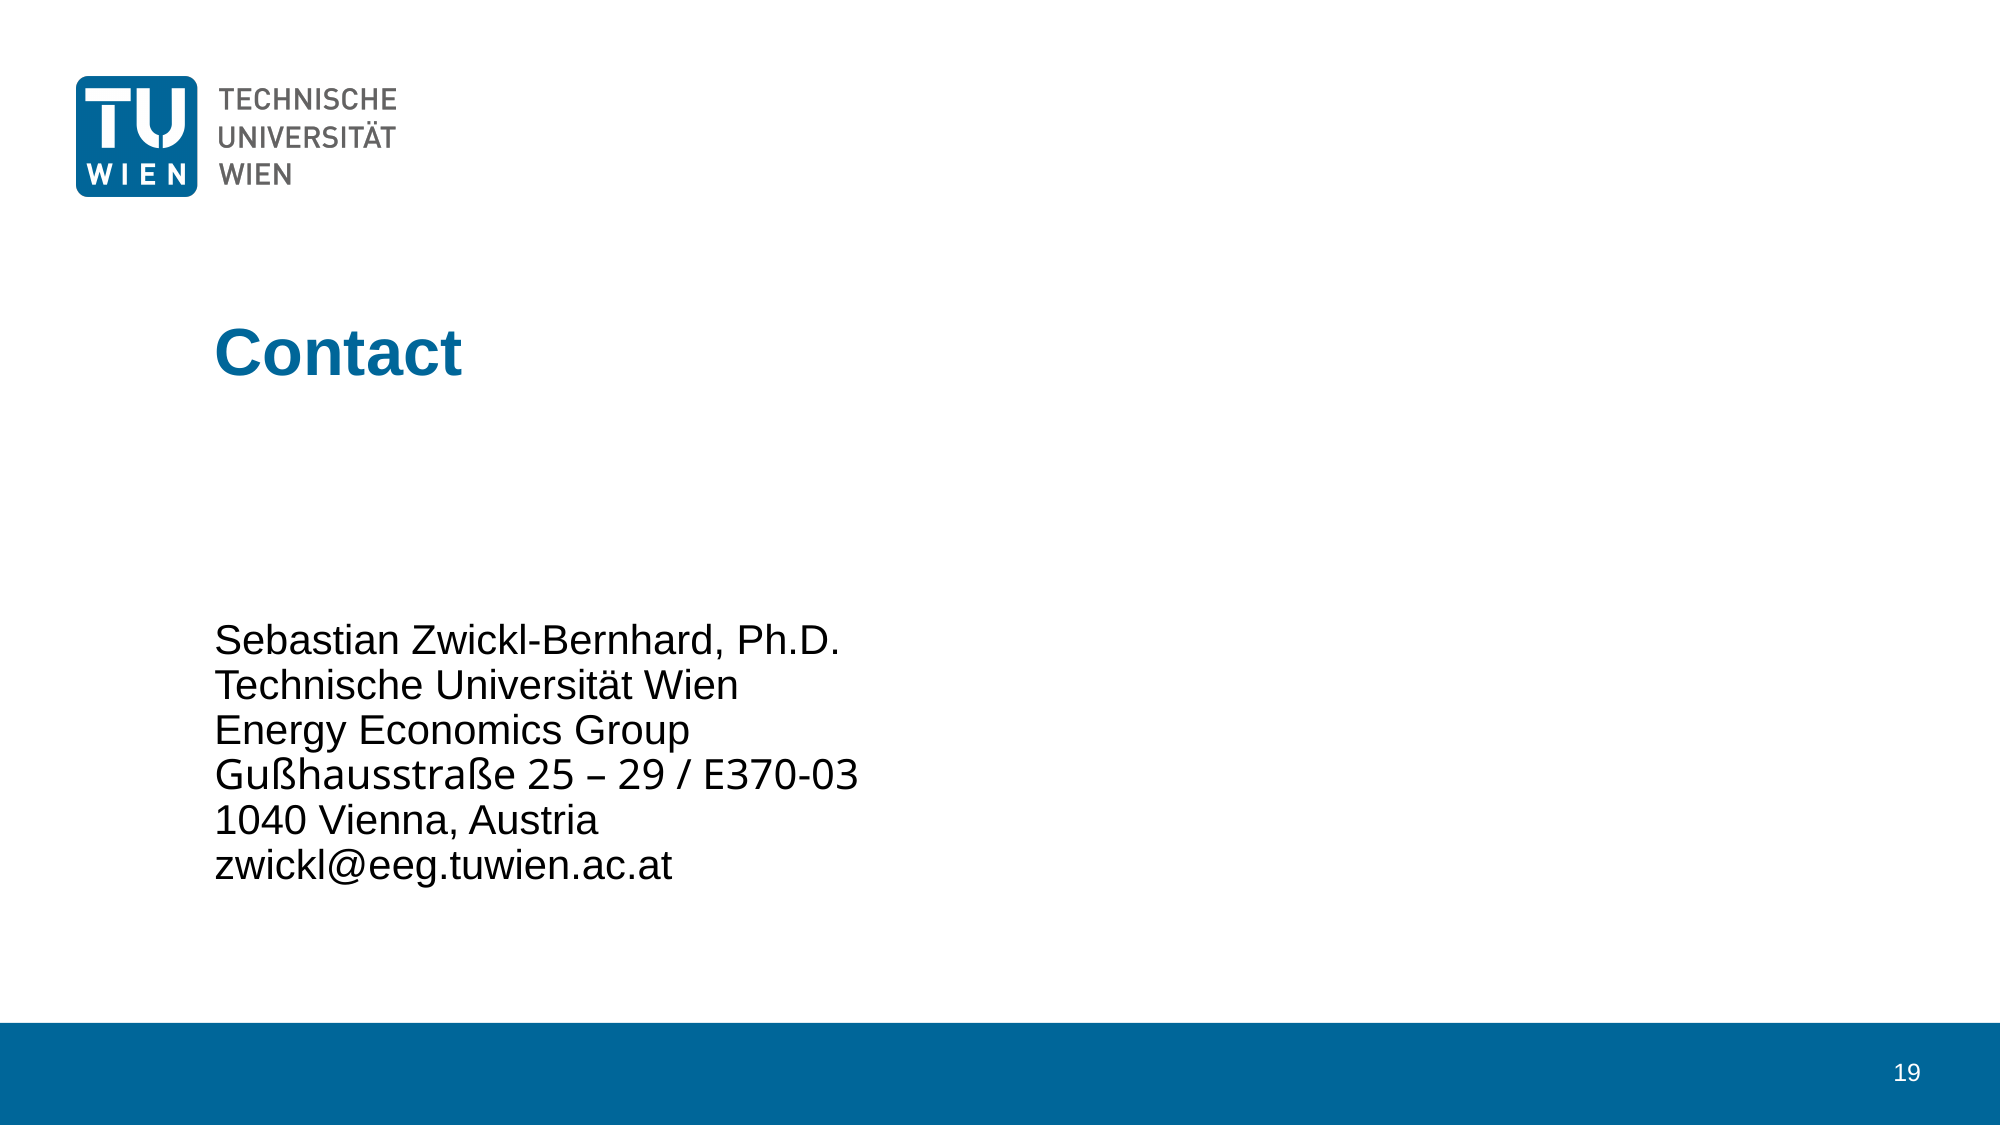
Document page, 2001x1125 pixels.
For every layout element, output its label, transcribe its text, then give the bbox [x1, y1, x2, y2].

picture [86, 89, 130, 101]
picture [137, 89, 158, 147]
list Sebastian Zwickl-Bernhard, Ph.D. Technische Universität Wien Energy Economics Group Gußhausstraße 25 – 29 / E370-03 1040 Vienna, Austria zwickl@eeg.tuwien.ac.at [214, 455, 1739, 889]
picture [88, 164, 112, 184]
picture [163, 89, 184, 147]
picture [191, 76, 396, 197]
picture [169, 164, 184, 184]
picture [76, 76, 83, 83]
title Contact [214, 254, 1922, 391]
picture [142, 164, 155, 184]
slide_number 19 [1785, 1047, 1922, 1095]
picture [102, 105, 114, 147]
